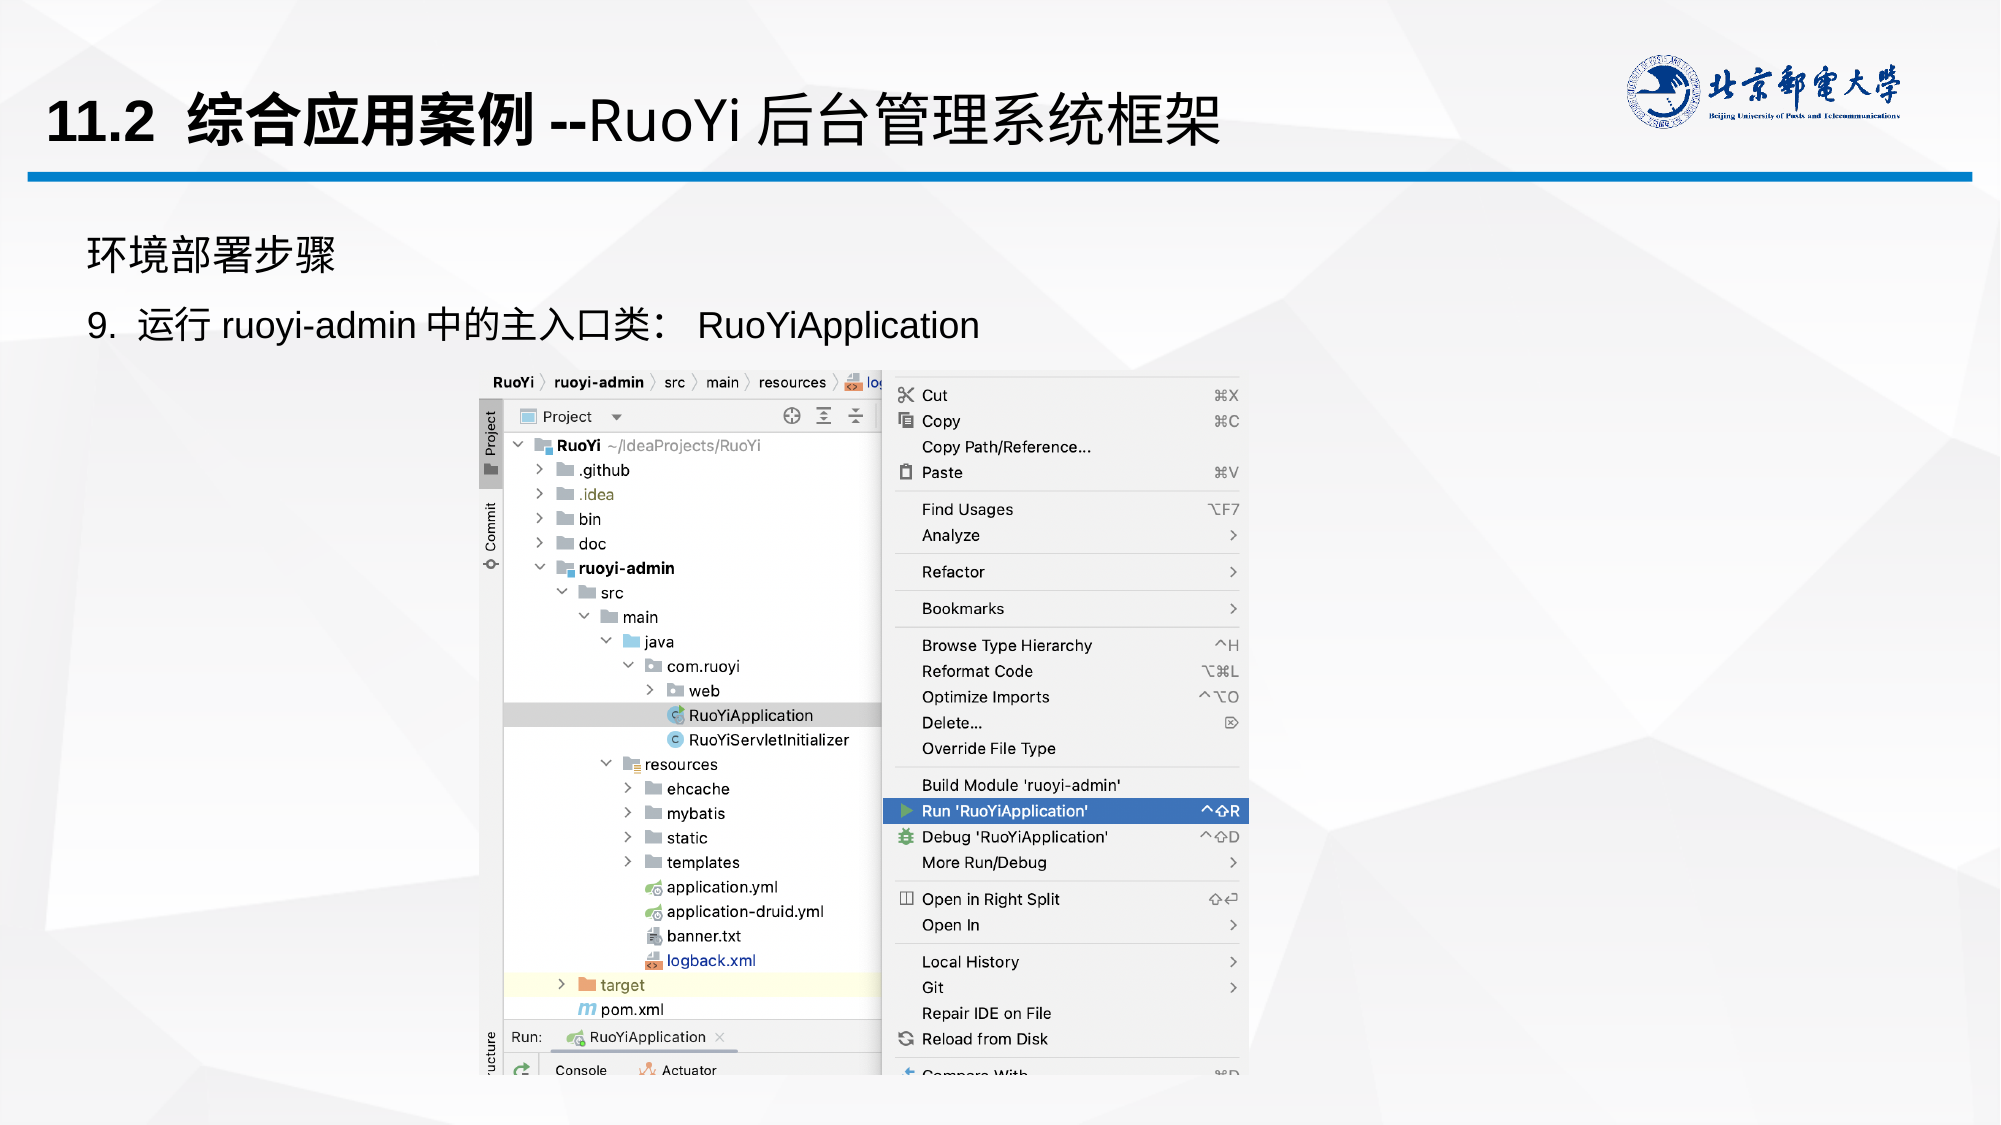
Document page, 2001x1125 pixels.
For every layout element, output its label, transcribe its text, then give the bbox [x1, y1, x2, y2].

title 11.2 综合应用案例--RuoYi后台管理系统框架 [30, 48, 1311, 197]
text_box 环境部署步骤 9. 运行ruoyi-admin中的主入口类：RuoYiApplication [72, 196, 2000, 354]
picture [0, 0, 2000, 1125]
